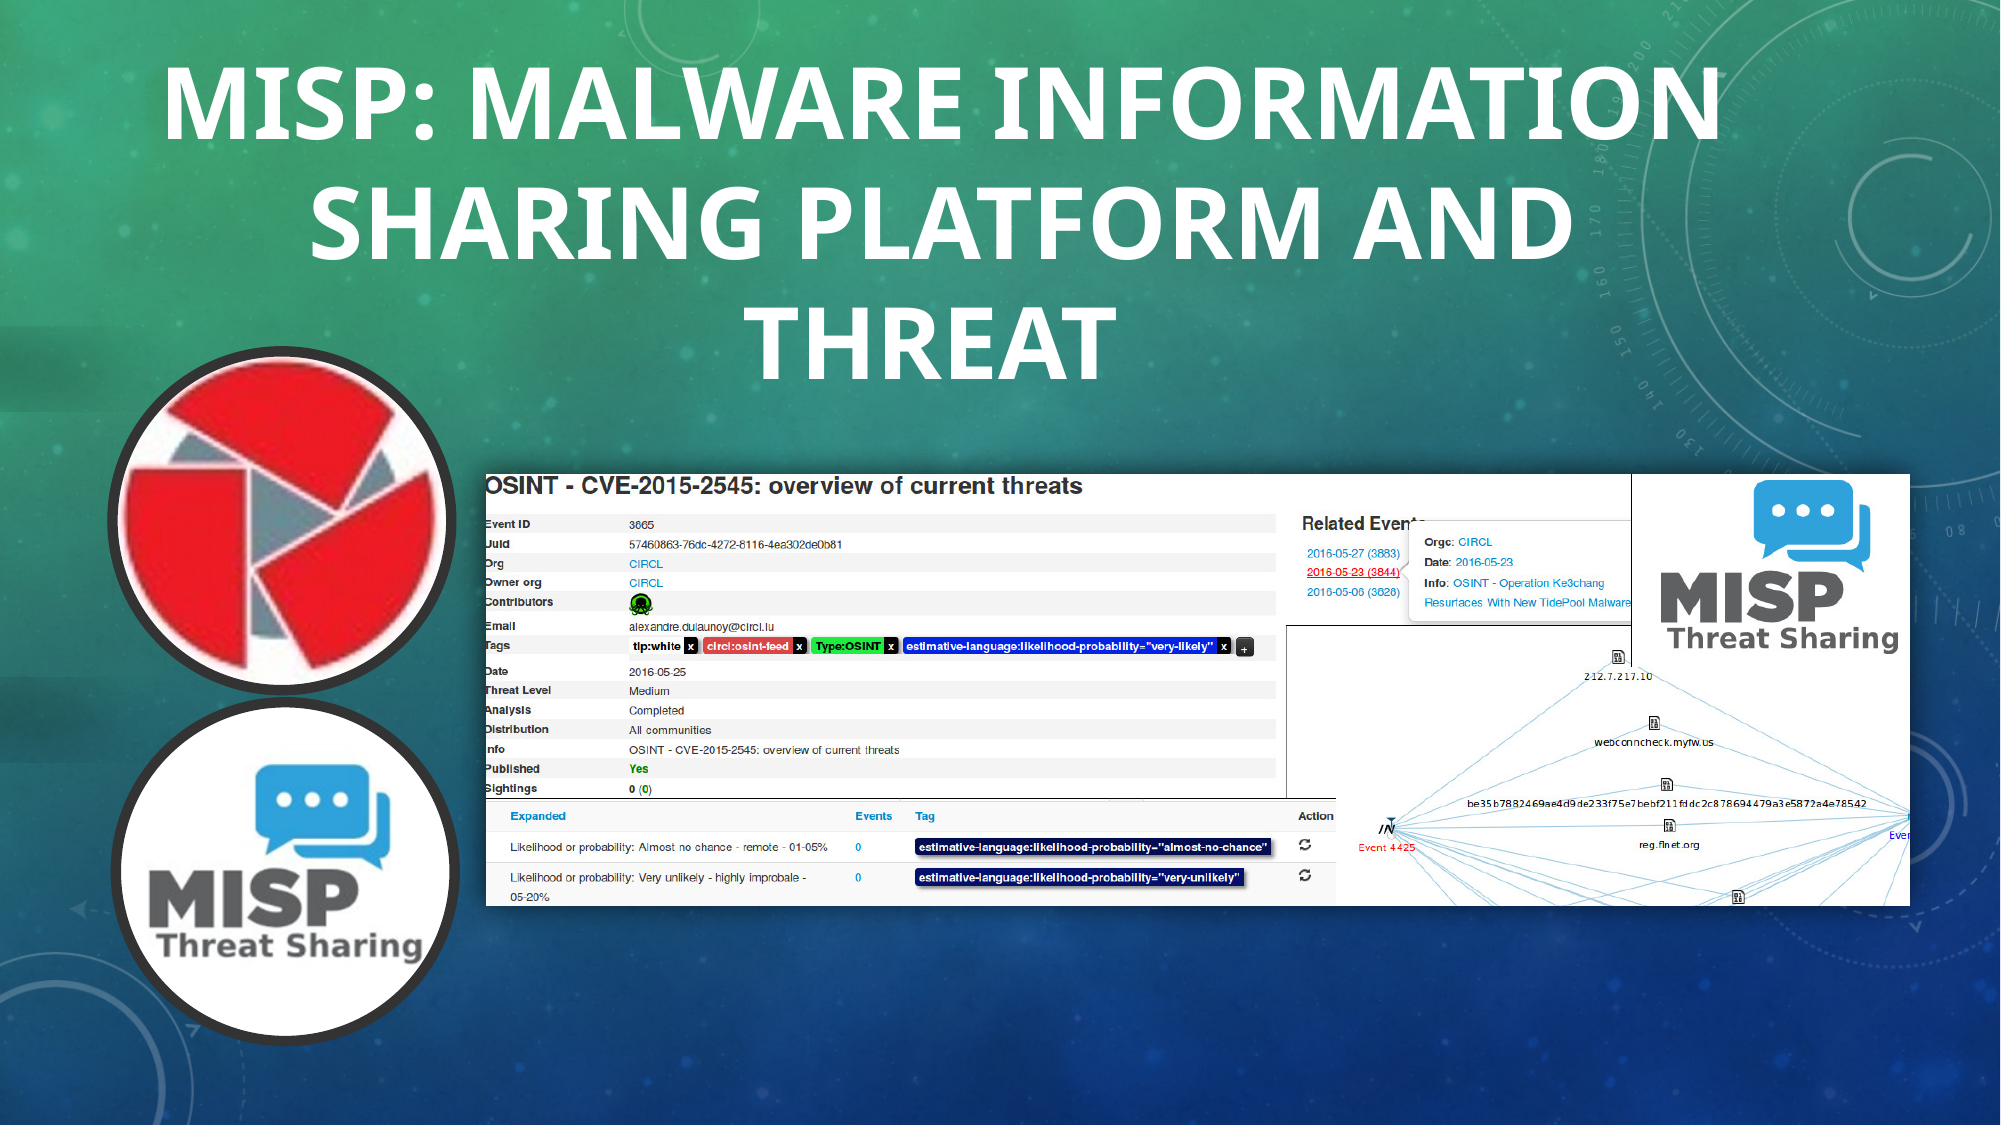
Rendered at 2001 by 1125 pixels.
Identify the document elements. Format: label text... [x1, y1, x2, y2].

title MISP: Malware Information Sharing Platform and Threat [112, 99, 1775, 339]
picture [0, 0, 2001, 1125]
